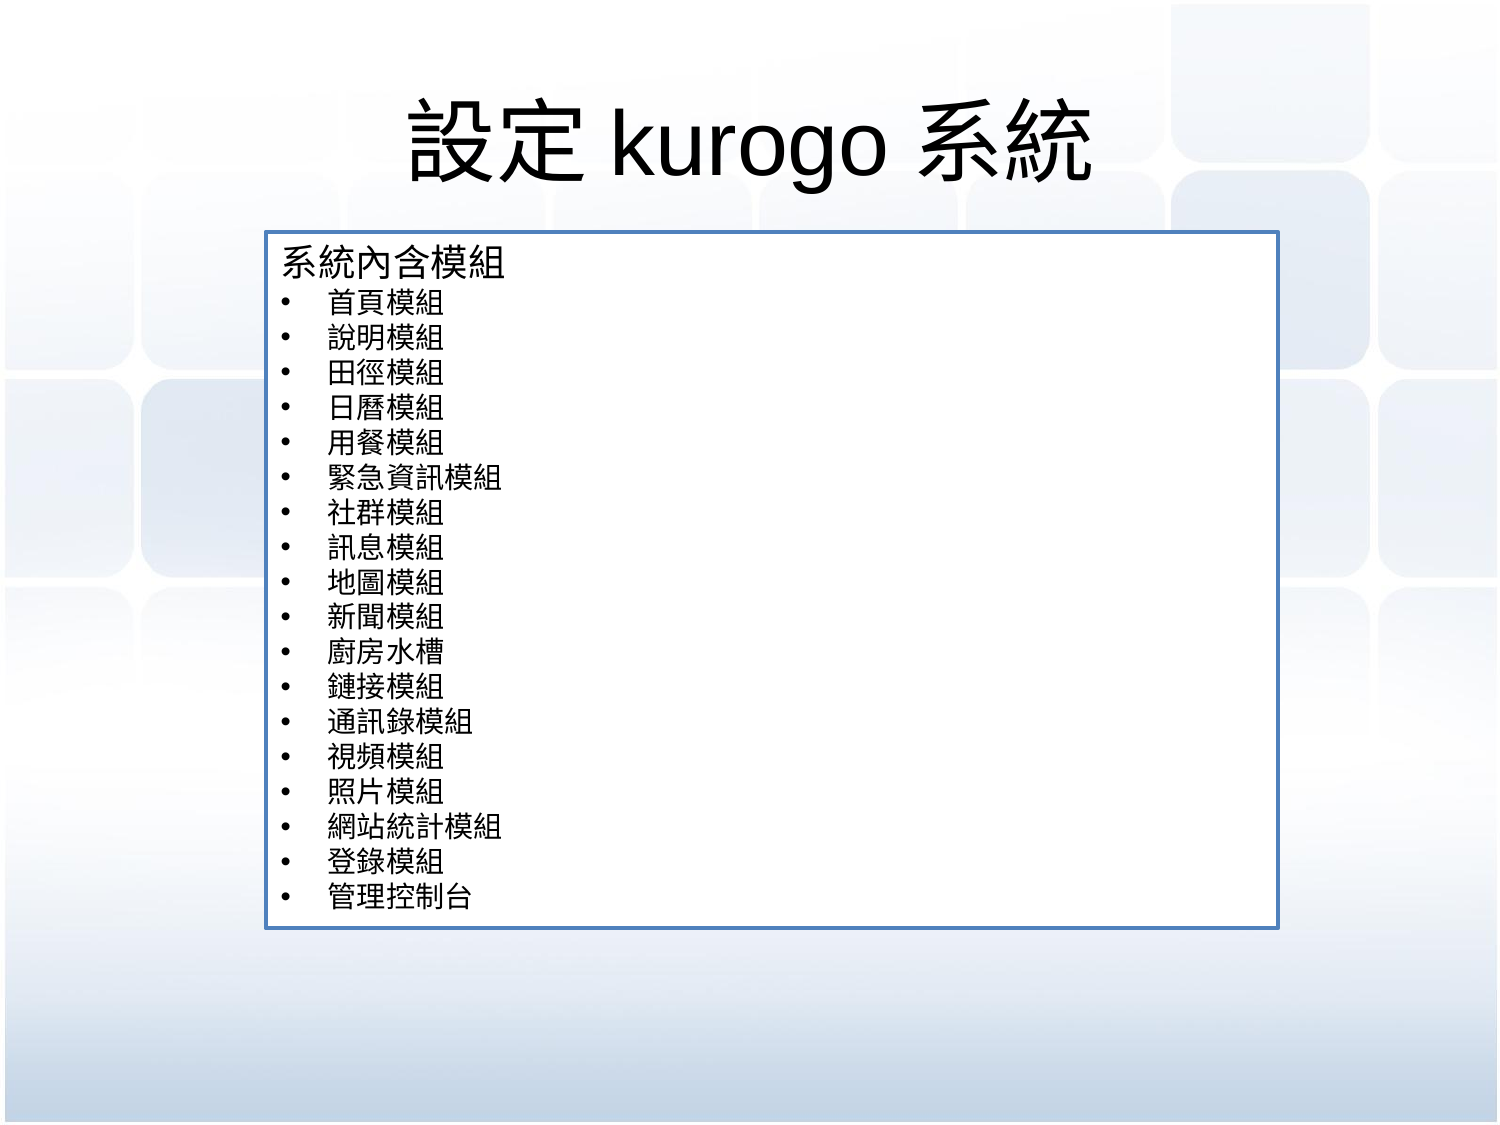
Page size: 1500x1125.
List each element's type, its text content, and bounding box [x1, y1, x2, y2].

text_box 系統內含模組 首頁模組 說明模組 田徑模組 日曆模組 用餐模組 緊急資訊模組 社群模組 訊息模組 地圖模組 新聞模組 廚房水槽 鏈接模組 通訊錄模組 視頻模組 照片模組 網站統計模組 登錄模組 管理控制台 [265, 231, 1278, 929]
picture [0, 0, 1500, 1125]
title 設定kurogo系統 [75, 45, 1425, 233]
